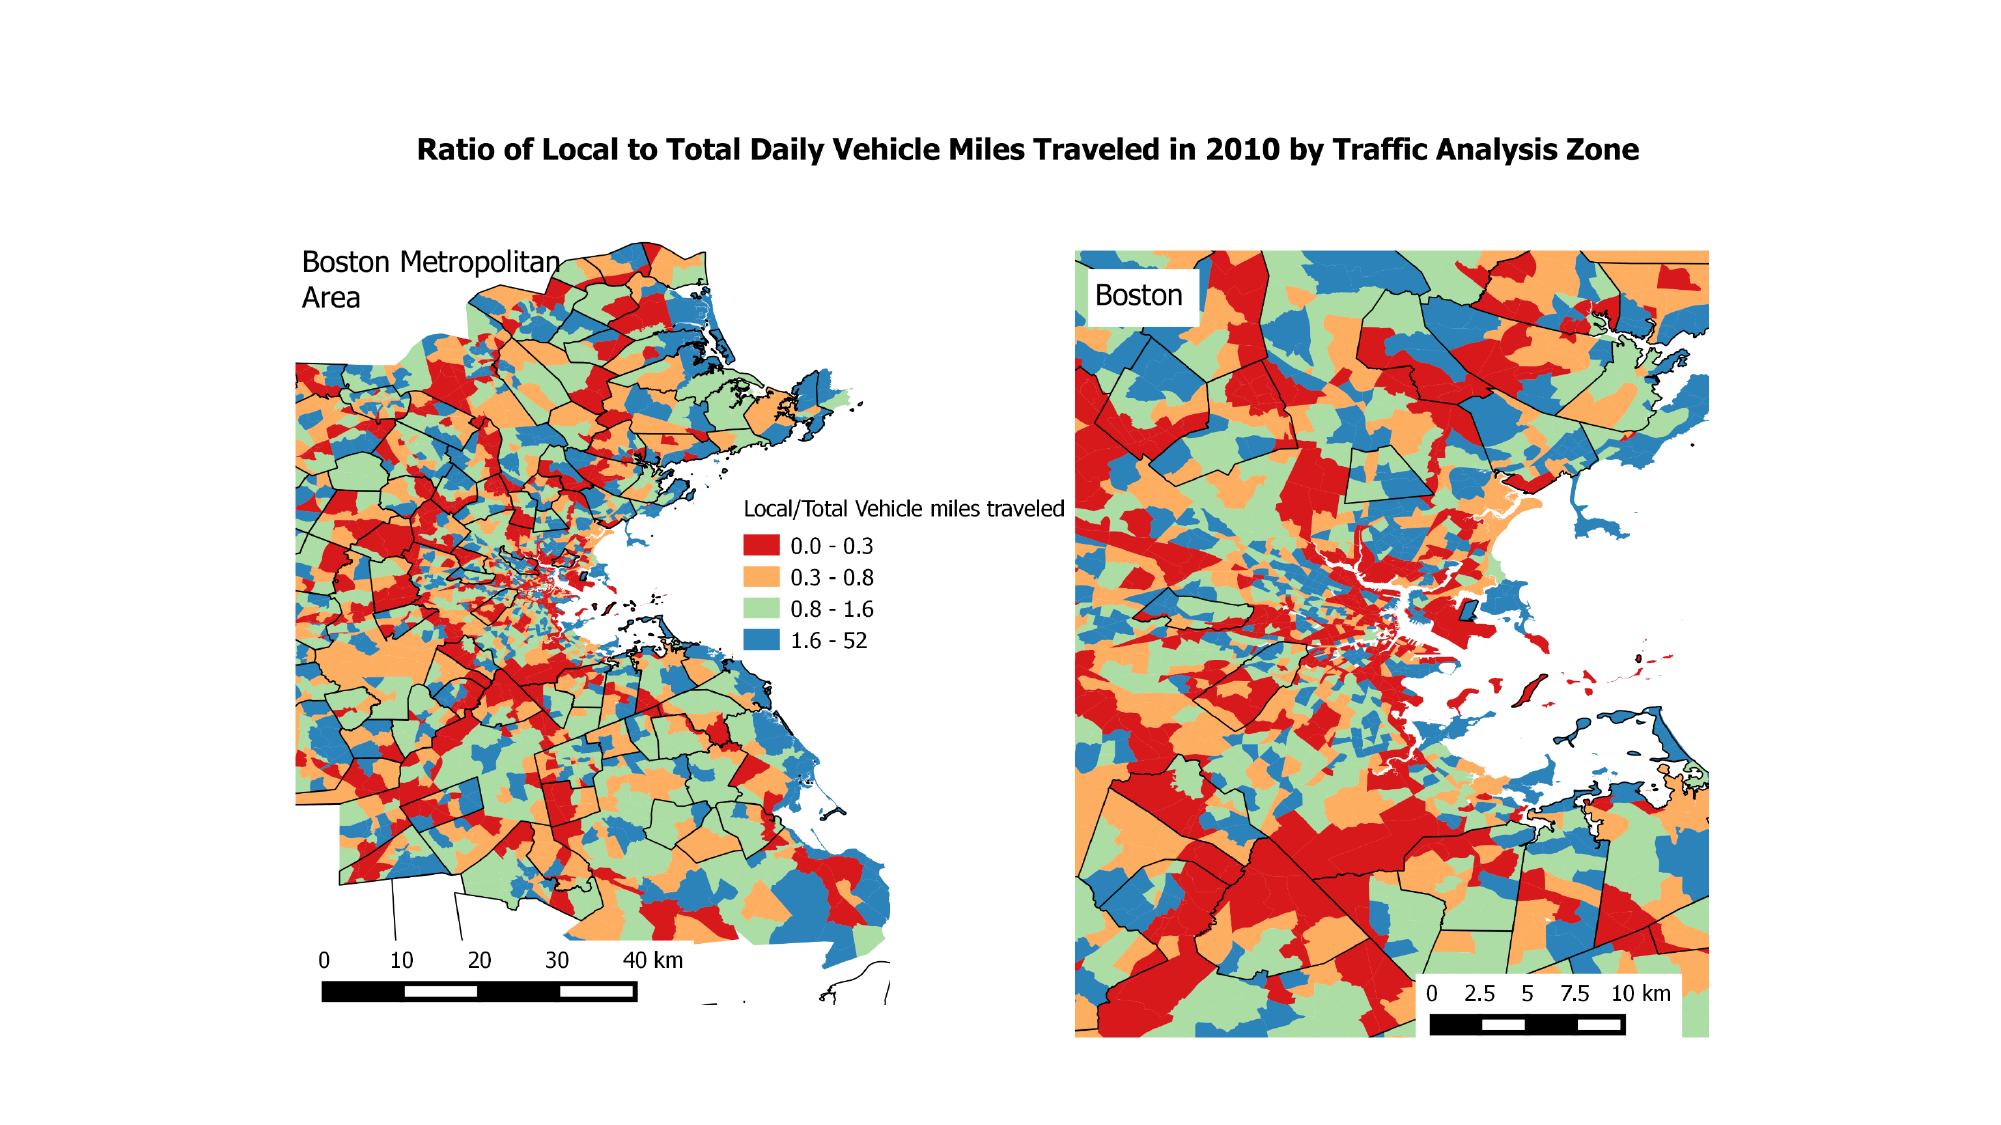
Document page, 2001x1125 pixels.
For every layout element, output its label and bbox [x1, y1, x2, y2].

picture [248, 13, 1807, 1115]
